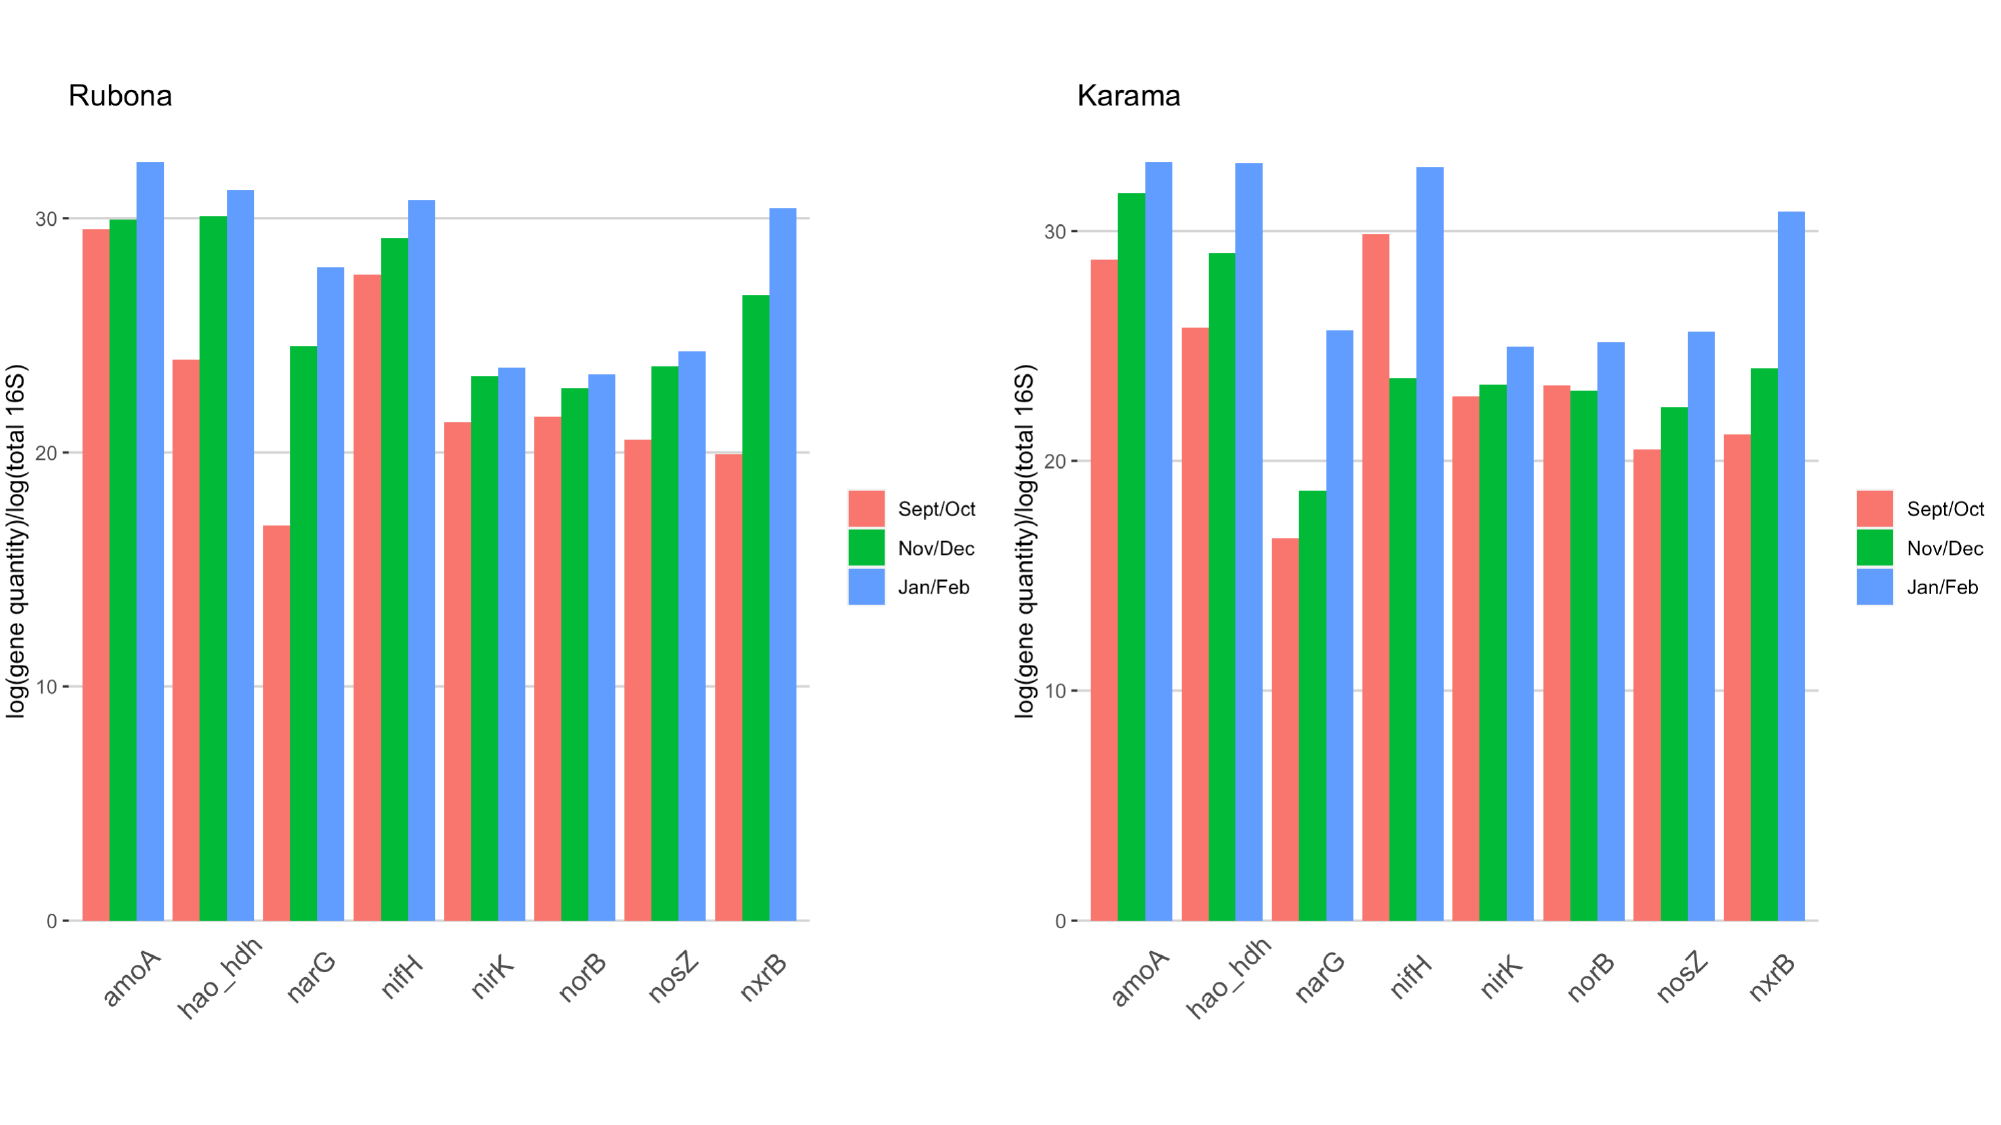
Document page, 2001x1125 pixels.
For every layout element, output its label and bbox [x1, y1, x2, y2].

picture [0, 74, 2000, 1050]
